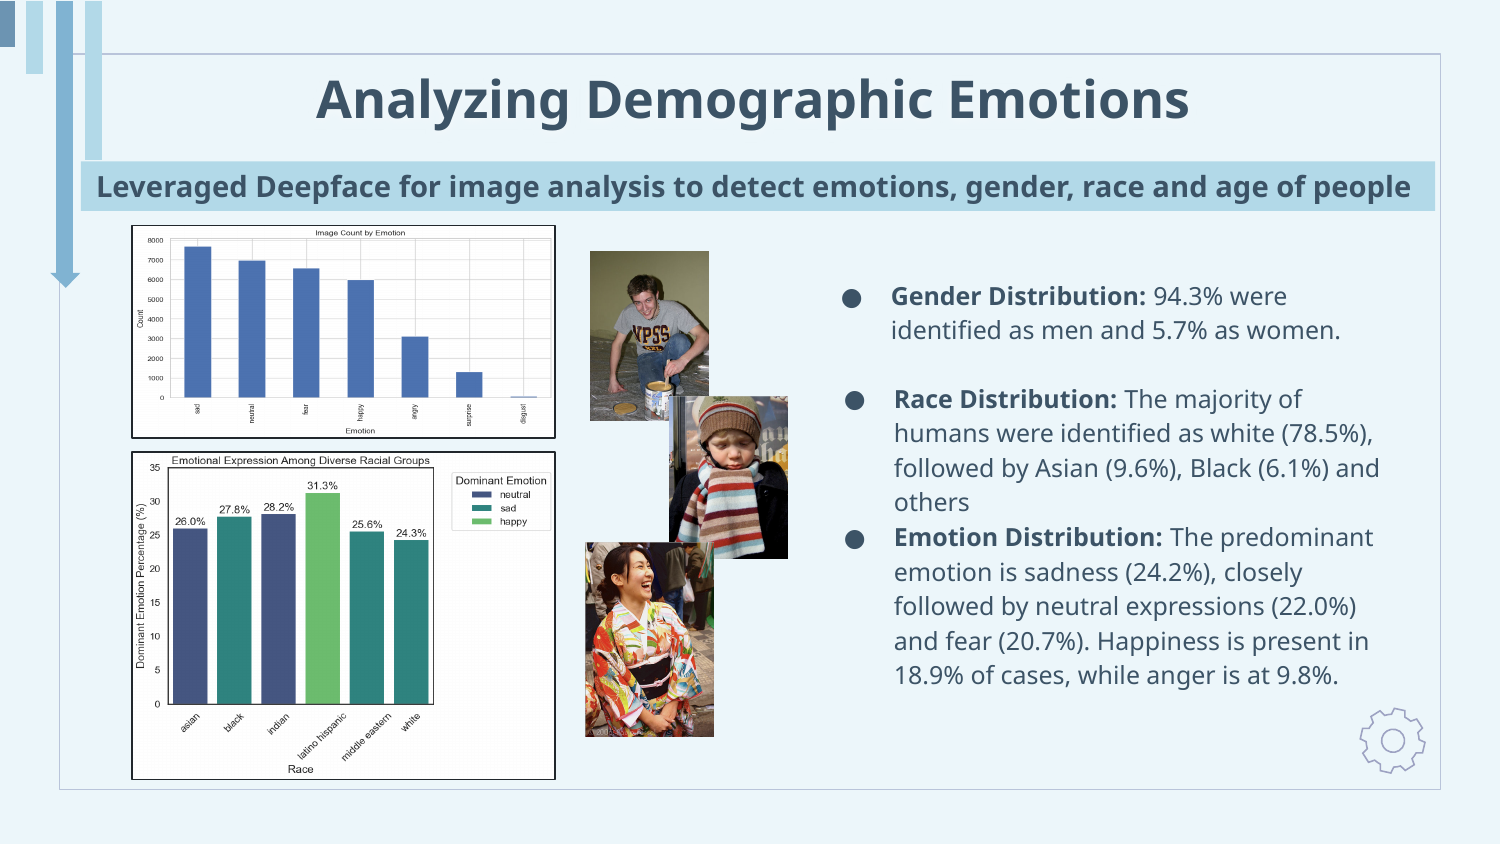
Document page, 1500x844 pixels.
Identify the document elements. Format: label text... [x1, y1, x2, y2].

picture [132, 452, 555, 779]
title Analyzing Demographic Emotions [121, 51, 1386, 146]
text_box Emotion Distribution: The predominant emotion is sadness (24.2%), closely followed by neutral expressions (22.0%) and fear (20.7%). Happiness is present in 18.9% of cases, while anger is at 9.8%. [803, 509, 1401, 698]
picture [132, 226, 555, 438]
text_box Race Distribution: The majority of humans were identified as white (78.5%), followed by Asian (9.6%), Black (6.1%) and others [803, 371, 1415, 524]
picture [584, 250, 789, 737]
text_box Leveraged Deepface for image analysis to detect emotions, gender, race and age of people [80, 161, 1436, 211]
text_box Gender Distribution: 94.3% were identified as men and 5.7% as women. [800, 261, 1418, 390]
